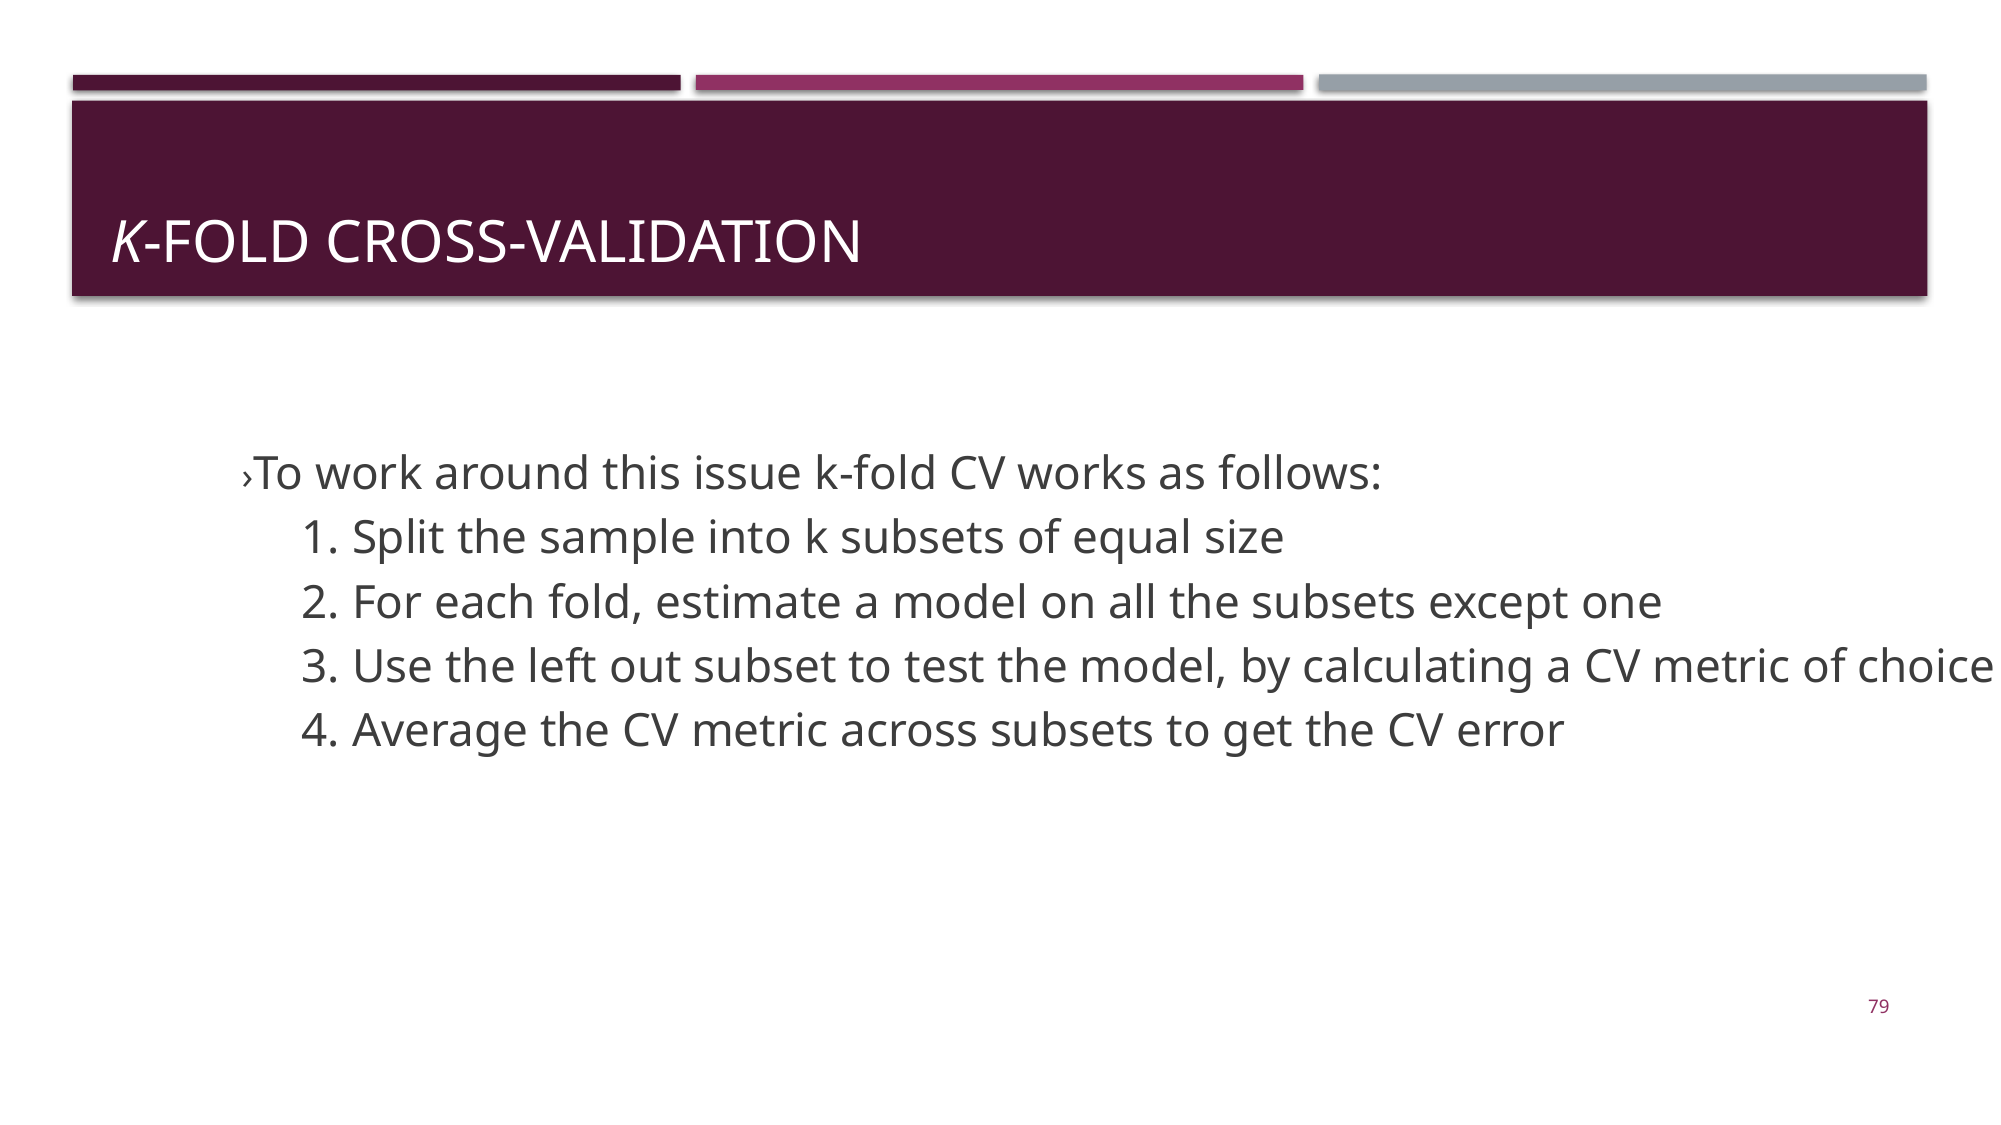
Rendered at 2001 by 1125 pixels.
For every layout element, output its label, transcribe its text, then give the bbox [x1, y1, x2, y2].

title K-Fold Cross-Validation [95, 115, 1905, 282]
slide_number 79 [1732, 977, 1905, 1037]
list ›To work around this issue k-fold CV works as follows: 1. Split the sample into k subsets of equal size 2. For each fold, estimate a model on all the subsets except one 3. Use the left out subset to test the model, by calculating a CV metric of choice 4. Average the CV metric across subsets to get the CV error [226, 324, 2000, 928]
